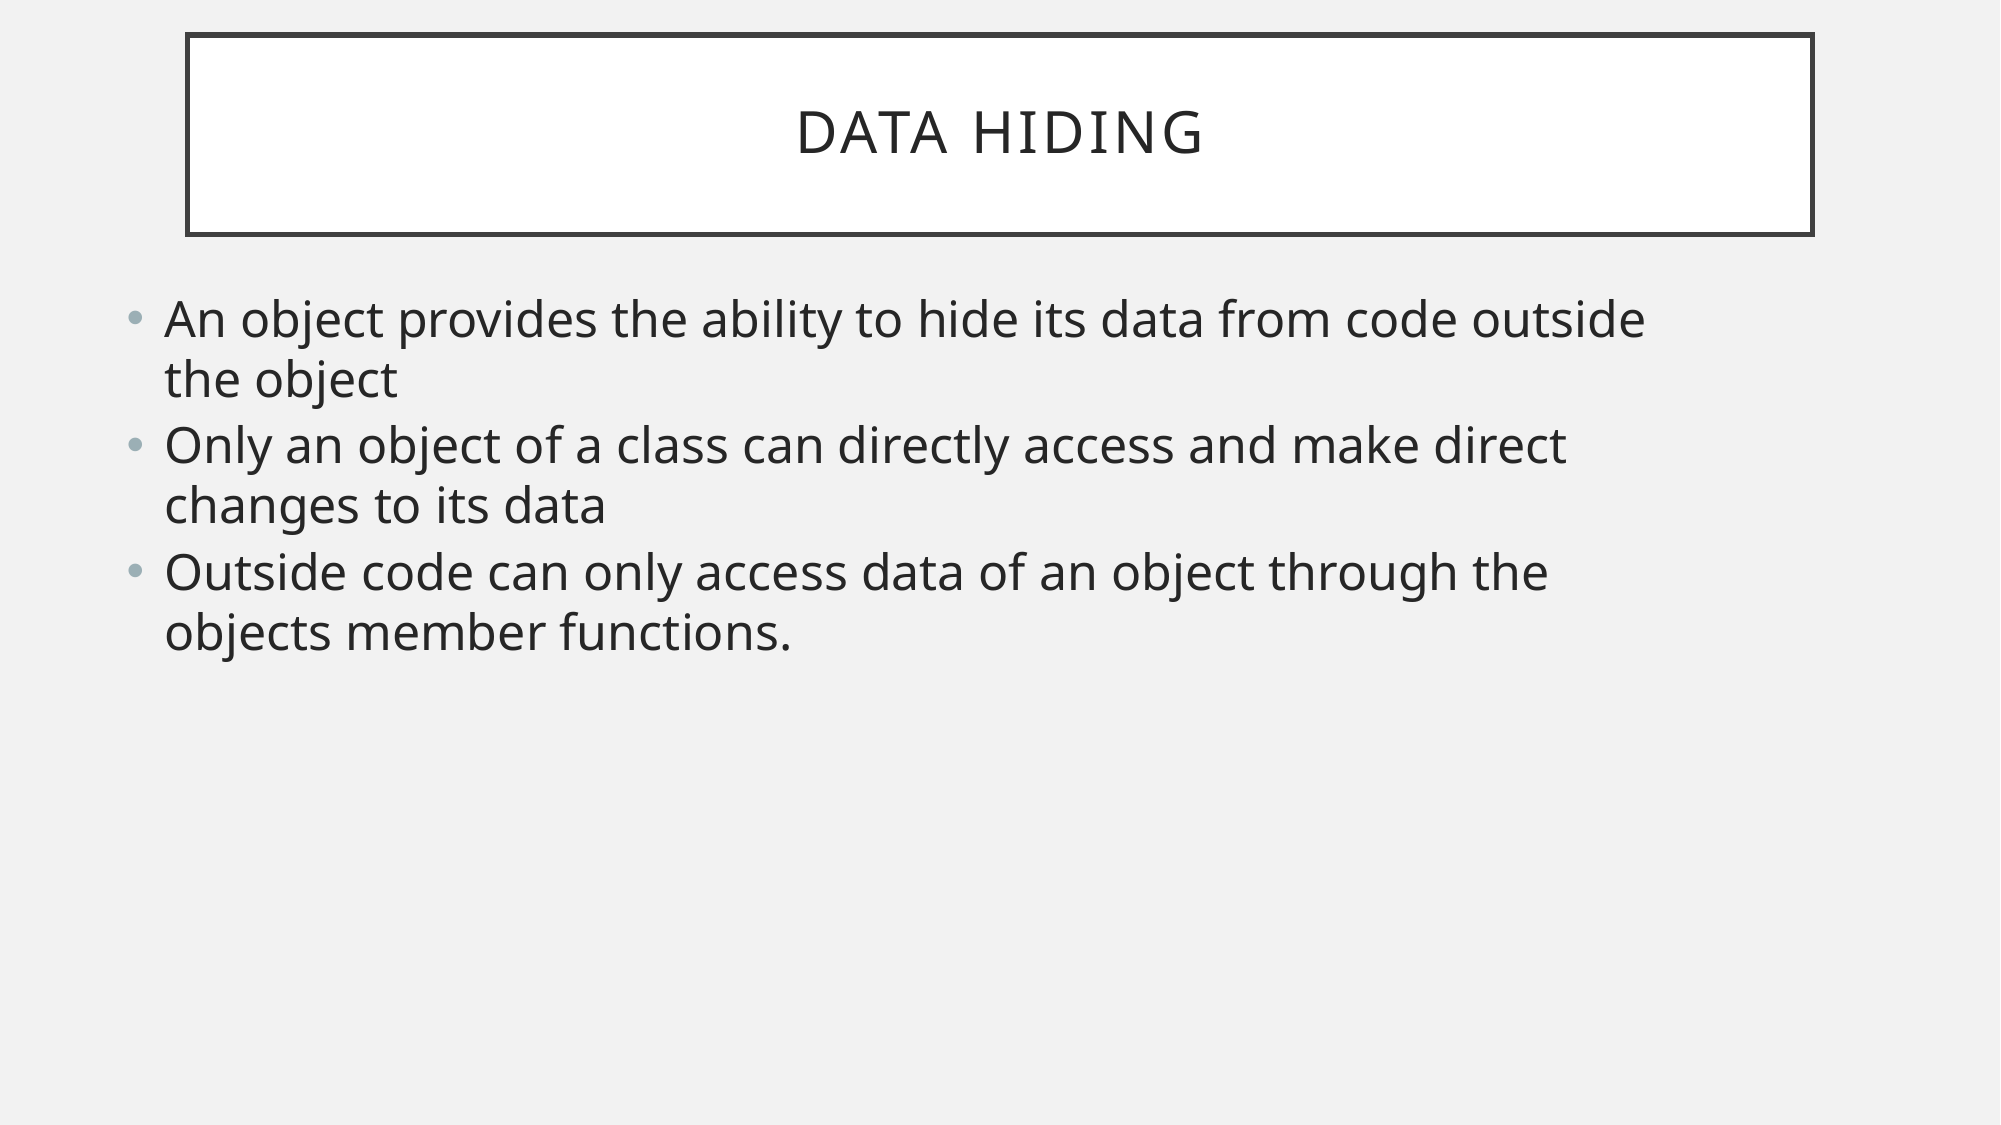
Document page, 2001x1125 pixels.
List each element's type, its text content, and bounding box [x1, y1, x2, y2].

title Data Hiding [185, 32, 1815, 237]
list An object provides the ability to hide its data from code outside the object Only an object of a class can directly access and make direct changes to its data Outside code can only access data of an object through the objects member functions. [111, 279, 1689, 1092]
